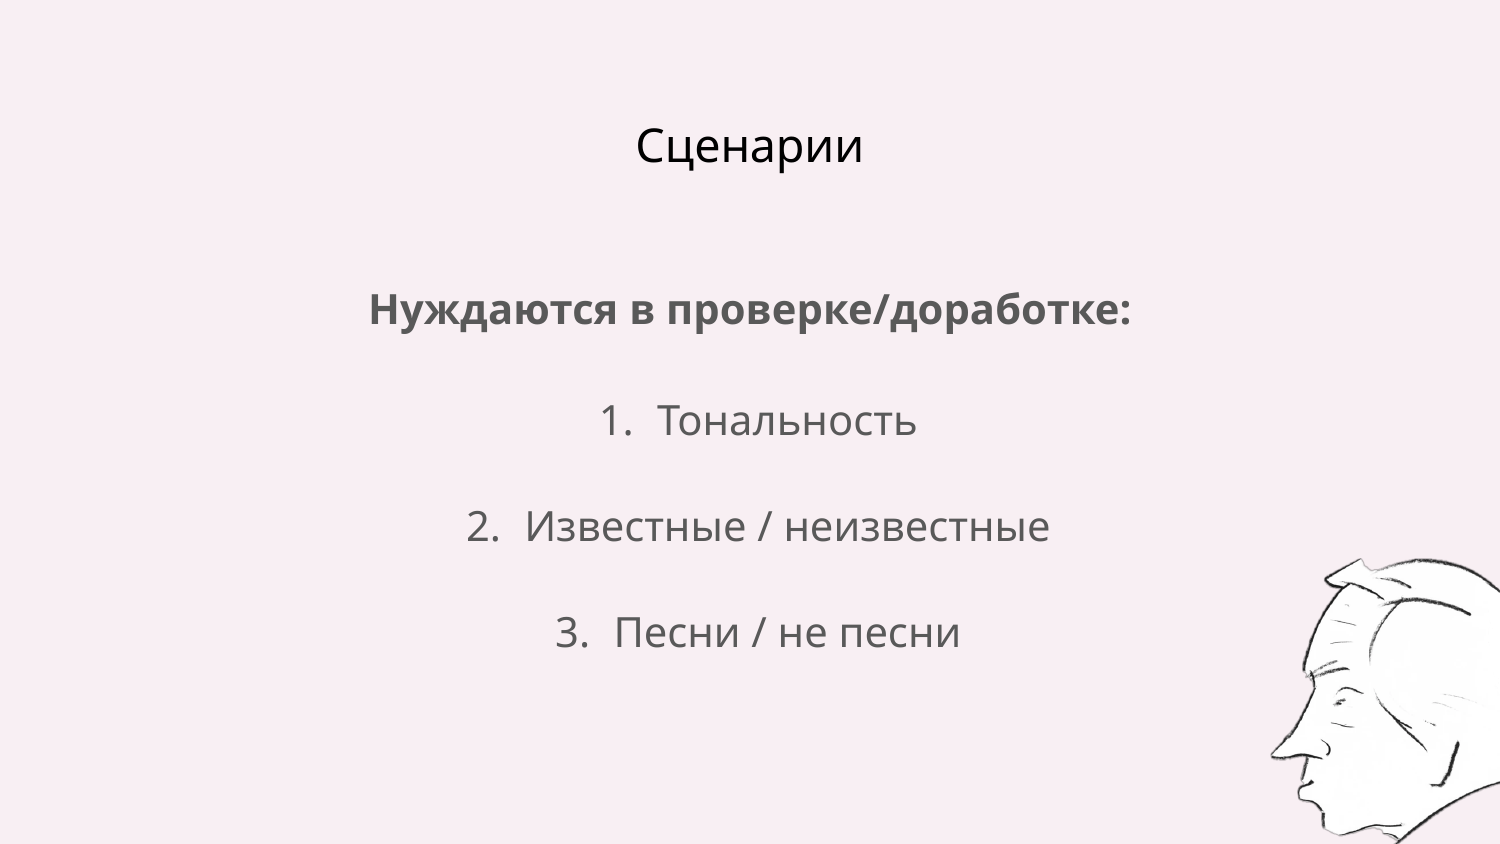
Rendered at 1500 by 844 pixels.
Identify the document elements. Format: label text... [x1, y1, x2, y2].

picture [1257, 514, 1500, 844]
title Сценарии [51, 97, 1449, 192]
list Нуждаются в проверке/доработке: Тональность Известные / неизвестные Песни / не песни [51, 256, 1449, 755]
